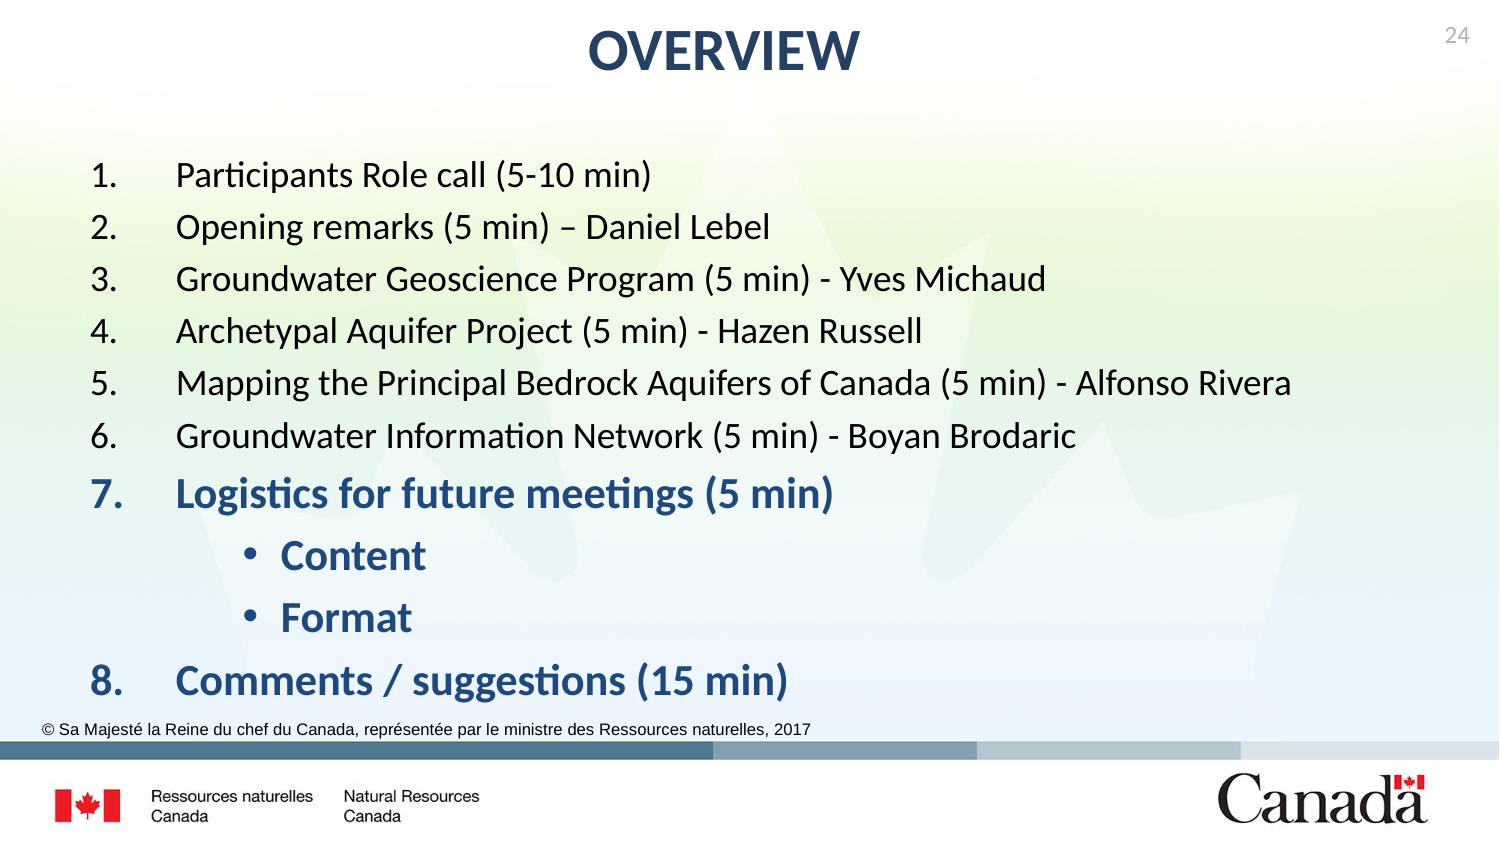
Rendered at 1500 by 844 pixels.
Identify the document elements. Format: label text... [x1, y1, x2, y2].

slide_number 24 [1408, 11, 1485, 57]
title OVERVIEW [64, 2, 1385, 90]
picture [0, 0, 1499, 844]
list Participants Role call (5-10 min) Opening remarks (5 min) – Daniel Lebel Groundwater Geoscience Program (5 min) - Yves Michaud Archetypal Aquifer Project (5 min) - Hazen Russell Mapping the Principal Bedrock Aquifers of Canada (5 min) - Alfonso Rivera Groundwater Information Network (5 min) - Boyan Brodaric Logistics for future meetings (5 min) Content Format Comments / suggestions (15 min) [75, 90, 1442, 712]
